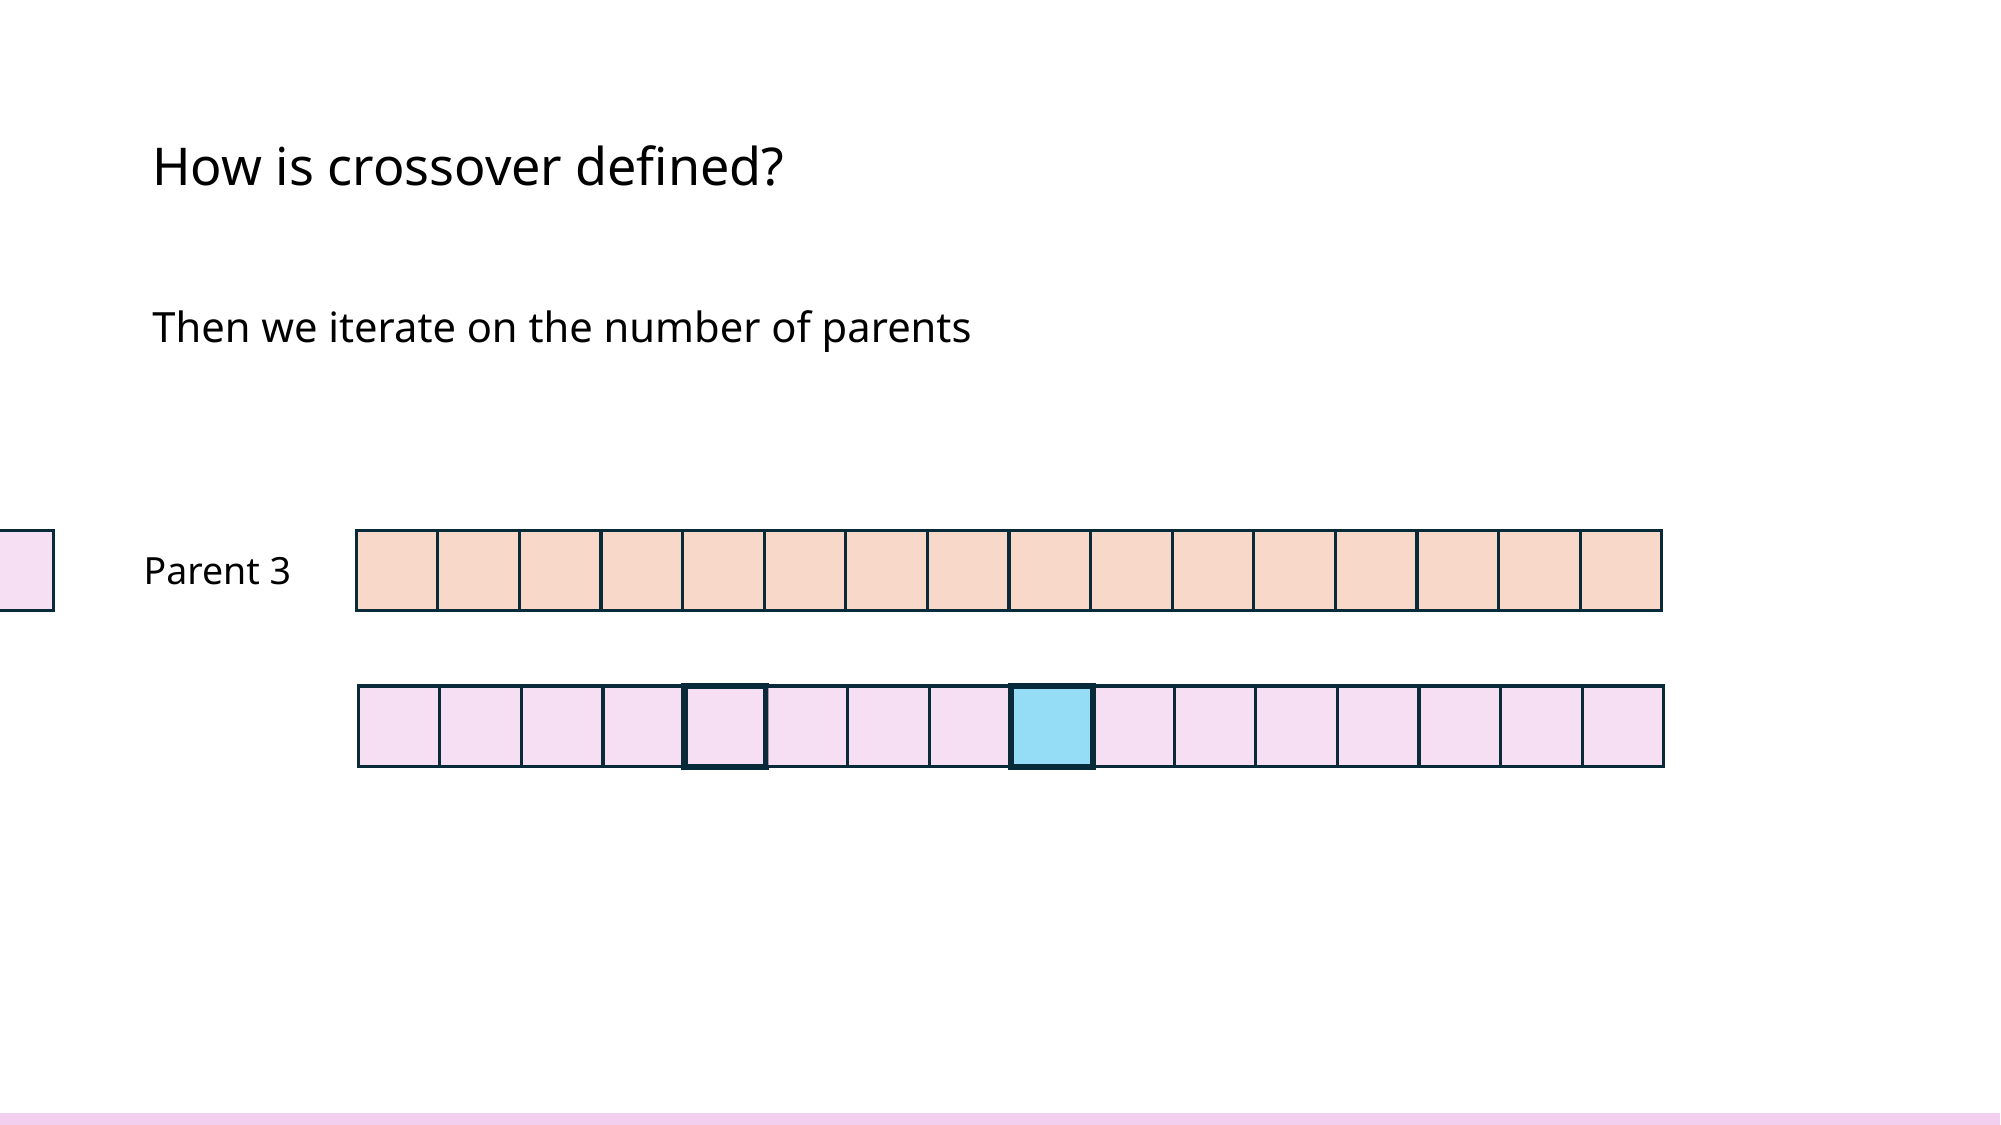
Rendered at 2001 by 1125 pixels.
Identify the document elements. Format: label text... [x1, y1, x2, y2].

text_box [355, 529, 436, 612]
text_box [599, 529, 681, 612]
text_box [1579, 529, 1663, 612]
text_box [1415, 529, 1497, 612]
text_box [1171, 529, 1252, 612]
text_box [601, 684, 683, 768]
text_box [683, 684, 765, 768]
text_box [846, 684, 928, 768]
text_box [0, 529, 55, 612]
text_box [1094, 684, 1173, 768]
text_box [765, 684, 846, 768]
text_box [436, 529, 518, 612]
text_box [518, 529, 599, 612]
text_box [1011, 529, 1089, 612]
text_box [1336, 684, 1418, 768]
text_box [1418, 684, 1499, 768]
text_box [0, 1111, 2000, 1125]
text_box [1252, 529, 1334, 612]
text_box [1581, 684, 1665, 768]
text_box [763, 529, 844, 612]
text_box [928, 684, 1010, 768]
text_box [1497, 529, 1579, 612]
text_box [1010, 684, 1094, 768]
title How is crossover defined? [137, 59, 1863, 278]
text_box Parent 3 [128, 539, 307, 600]
text_box [681, 529, 763, 612]
text_box [1089, 529, 1171, 612]
text_box [926, 529, 1011, 612]
text_box [1499, 684, 1581, 768]
text_box [1254, 684, 1336, 768]
text_box [520, 684, 601, 768]
list Then we iterate on the number of parents [137, 299, 1863, 435]
text_box [1173, 684, 1254, 768]
text_box [357, 684, 438, 768]
text_box [1334, 529, 1415, 612]
text_box [844, 529, 926, 612]
text_box [438, 684, 520, 768]
